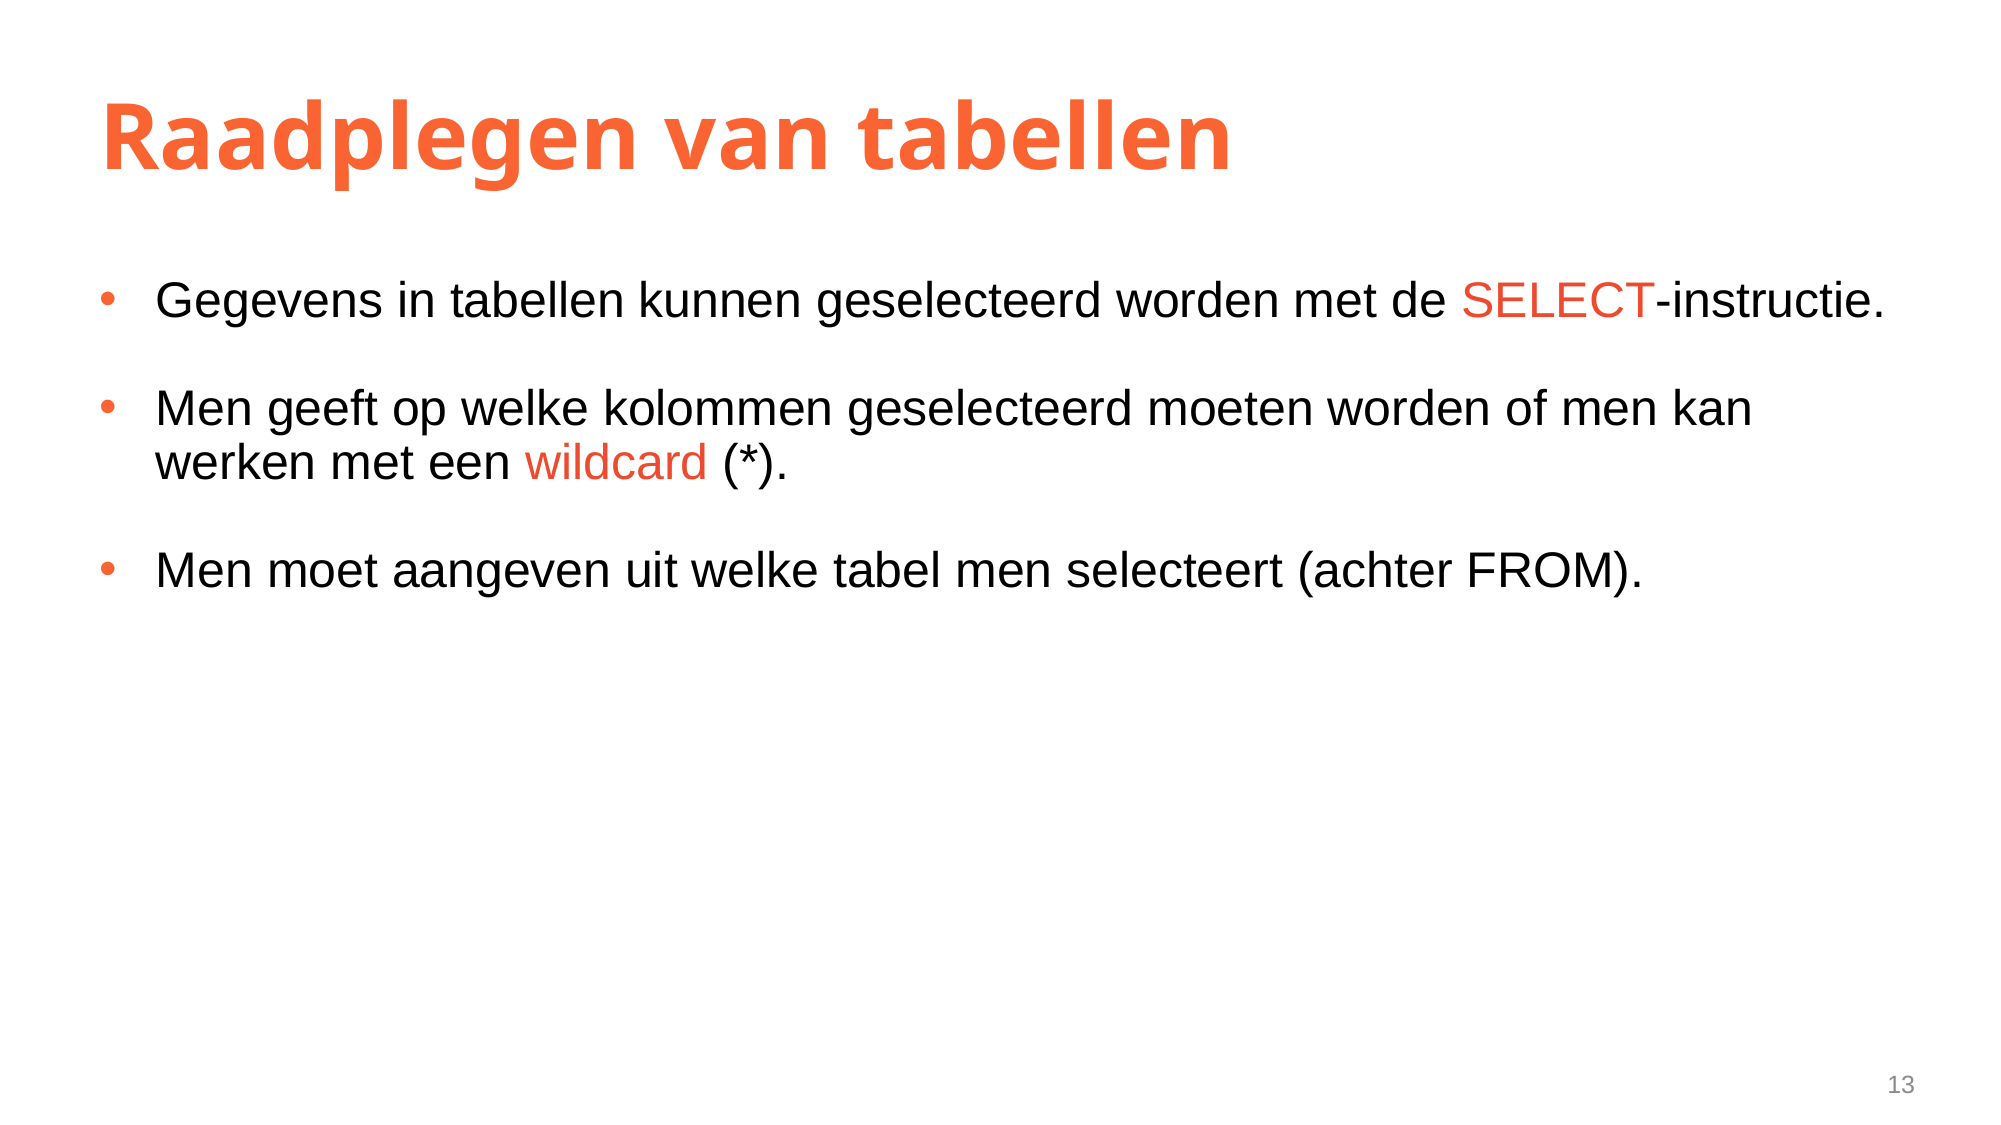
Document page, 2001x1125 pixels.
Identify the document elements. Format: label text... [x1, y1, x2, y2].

slide_number 13 [1815, 1061, 1916, 1107]
title Raadplegen van tabellen [84, 49, 1916, 233]
list Gegevens in tabellen kunnen geselecteerd worden met de SELECT-instructie. Men geeft op welke kolommen geselecteerd moeten worden of men kan werken met een wildcard (*). Men moet aangeven uit welke tabel men selecteert (achter FROM). [84, 267, 1916, 1041]
